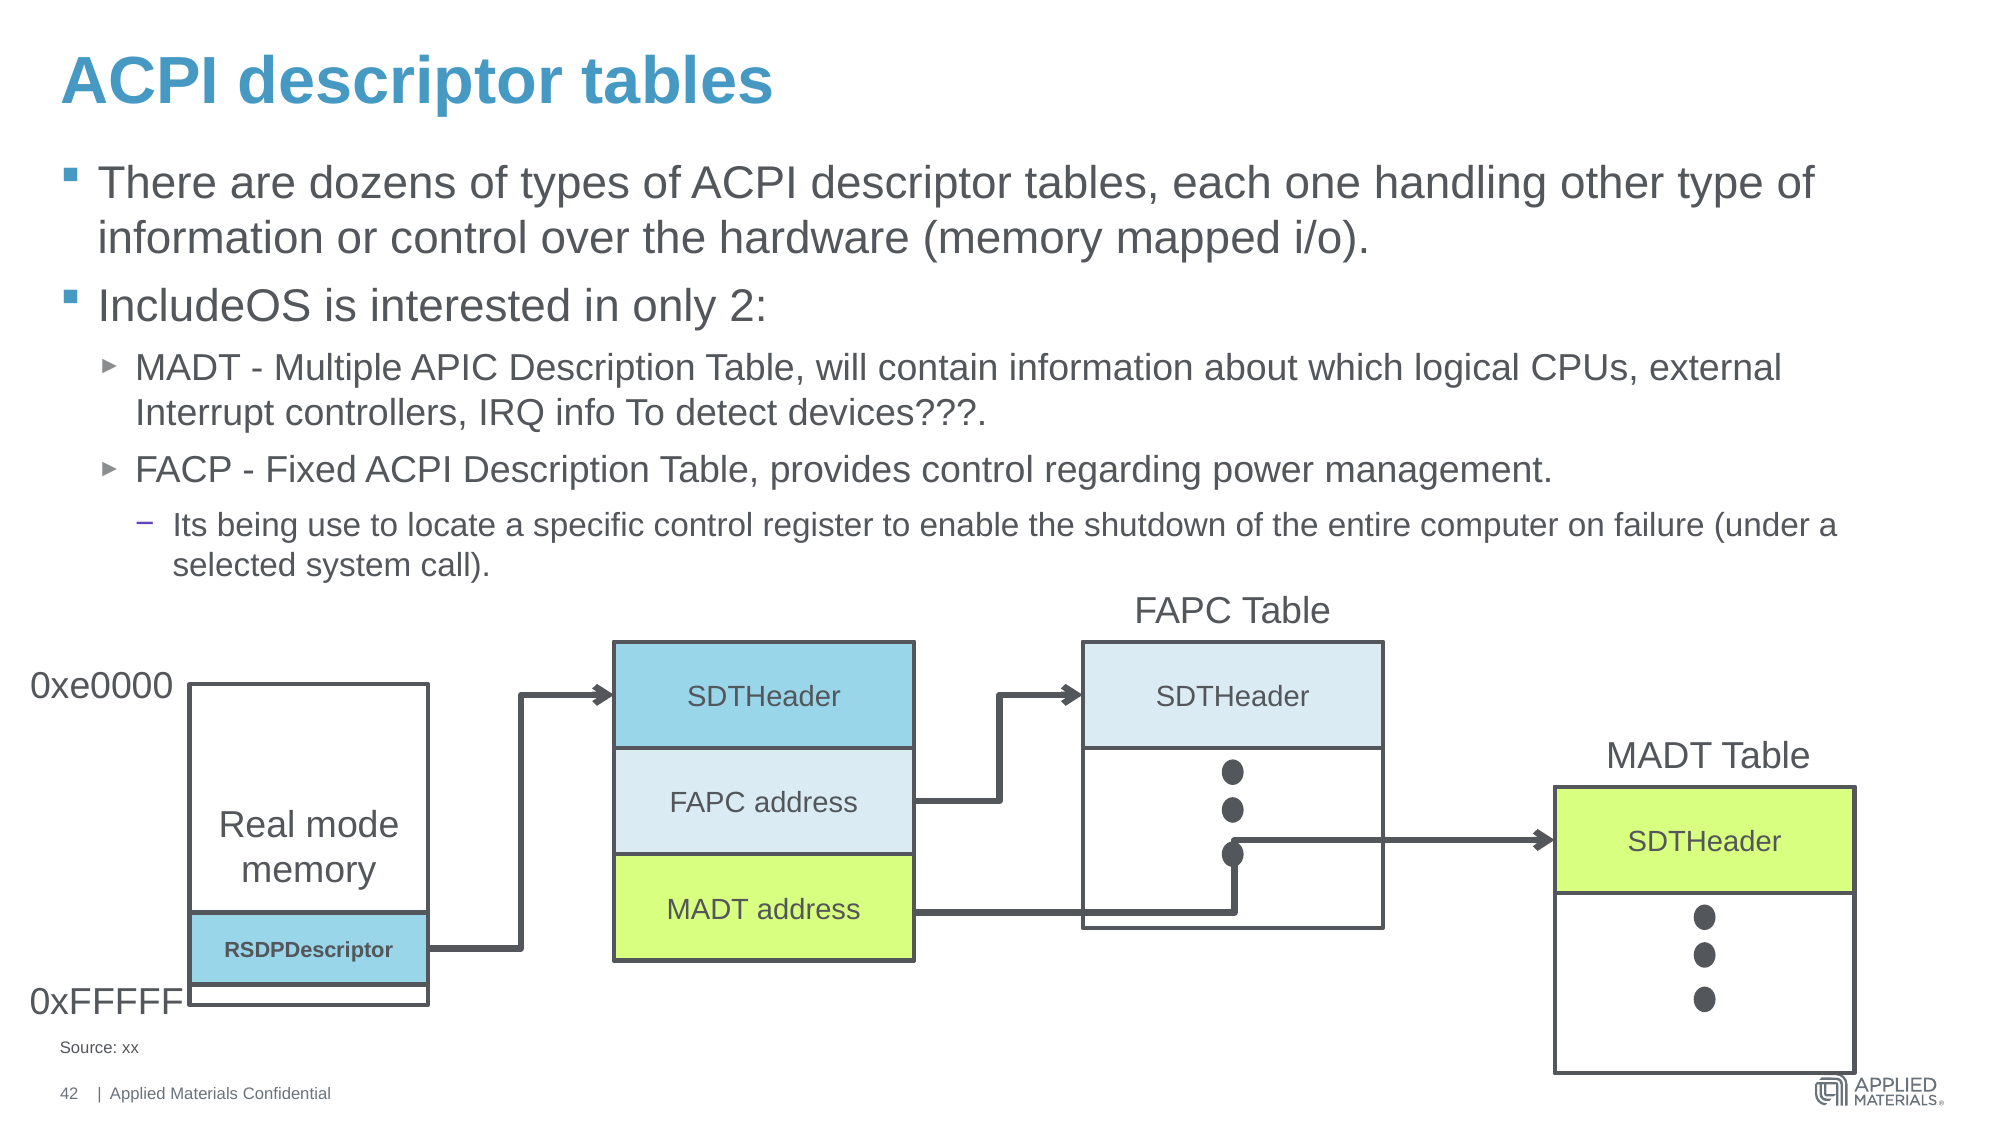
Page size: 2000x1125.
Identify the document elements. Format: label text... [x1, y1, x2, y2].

slide_number 42 [45, 1085, 165, 1106]
title ACPI descriptor tables [45, 29, 1925, 126]
list There are dozens of types of ACPI descriptor tables, each one handling other type of information or control over the hardware (memory mapped i/o). IncludeOS is interested in only 2: MADT - Multiple APIC Description Table, will contain information about which logical CPUs, external Interrupt controllers, IRQ info To detect devices???. FACP - Fixed ACPI Description Table, provides control regarding power management. Its being use to locate a specific control register to enable the shutdown of the entire computer on failure (under a selected system call). [45, 145, 1925, 1005]
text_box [13, 578, 1855, 1074]
